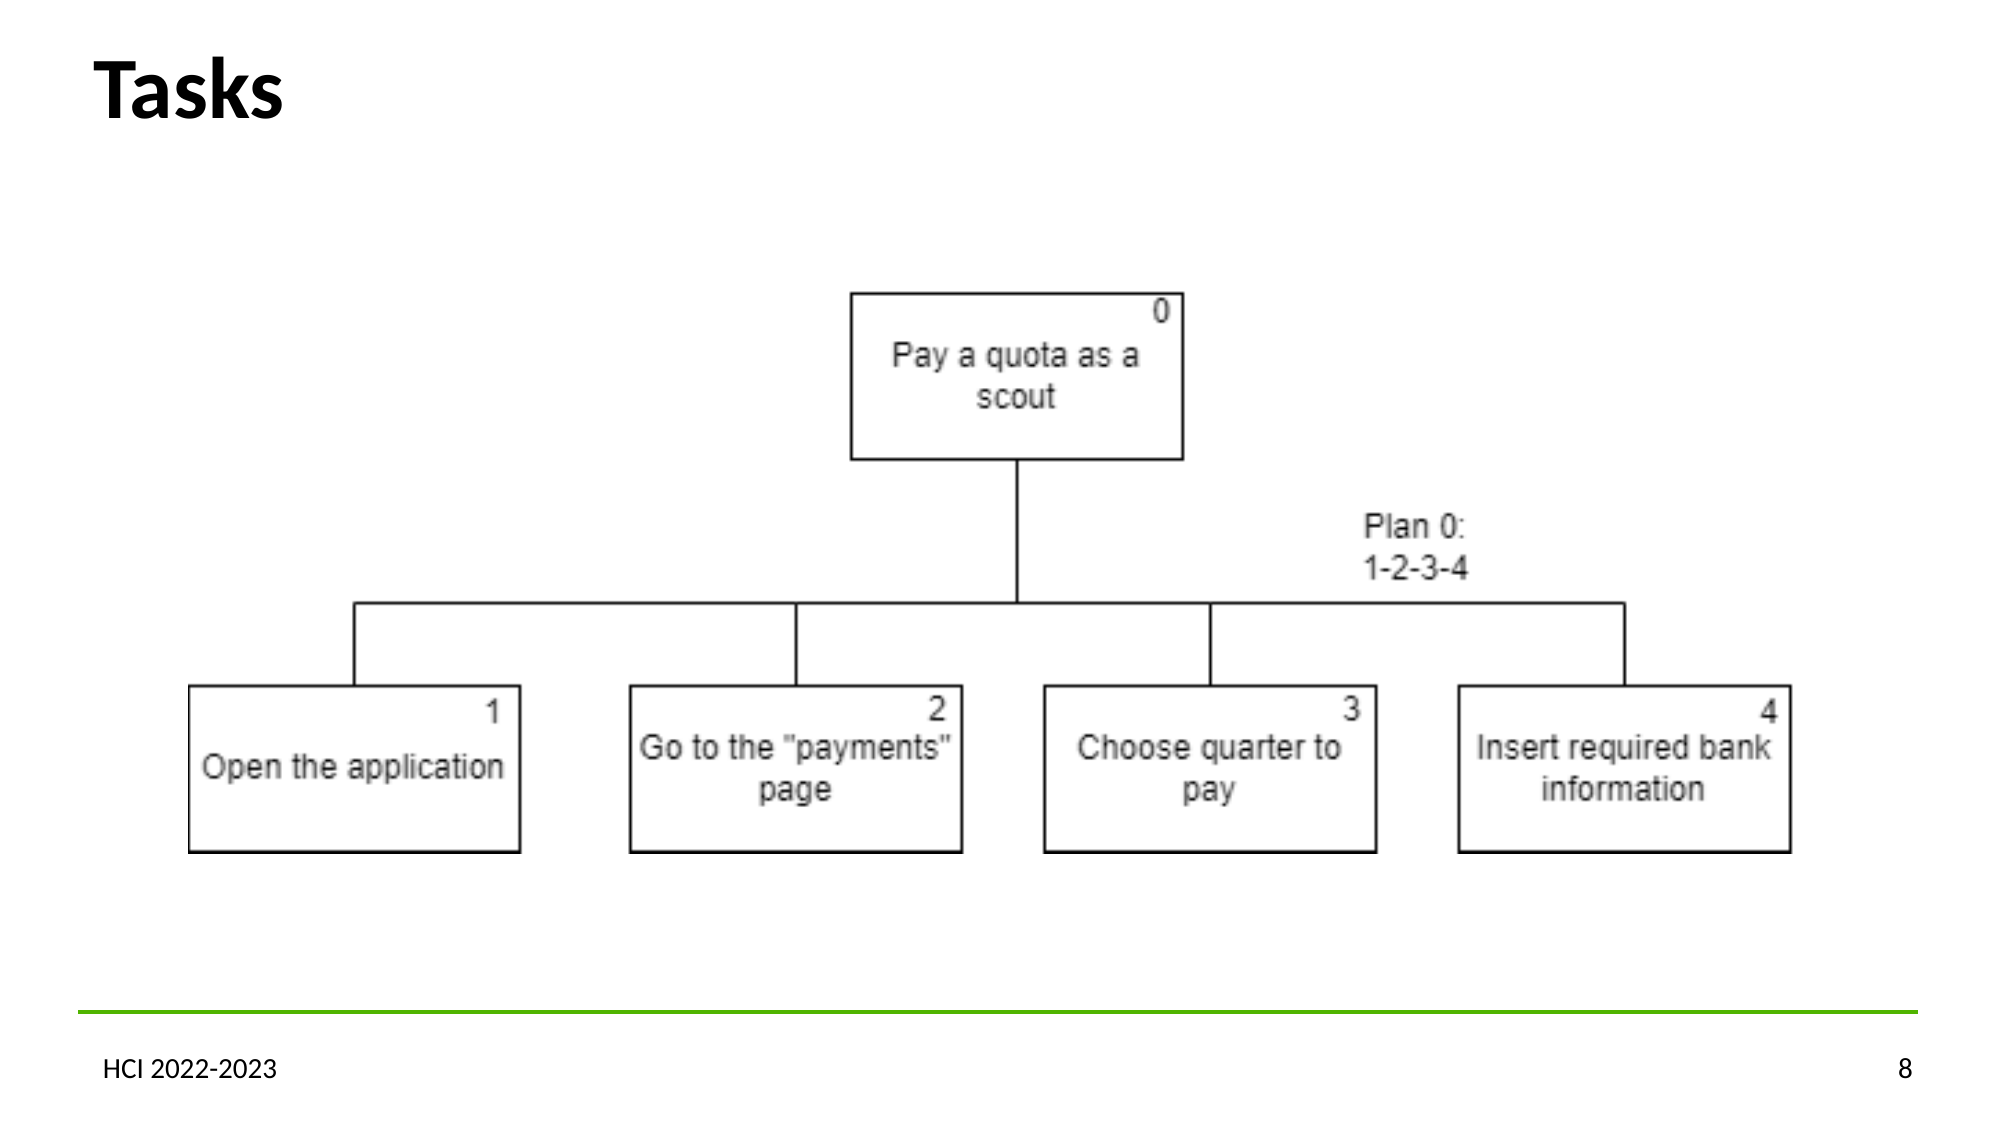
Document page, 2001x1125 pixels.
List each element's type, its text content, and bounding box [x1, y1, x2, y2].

text_box HCI 2022-2023 [88, 1041, 631, 1092]
text_box Tasks [78, 54, 1921, 146]
text_box ‹#› [1807, 1041, 1928, 1092]
picture [188, 270, 1812, 854]
